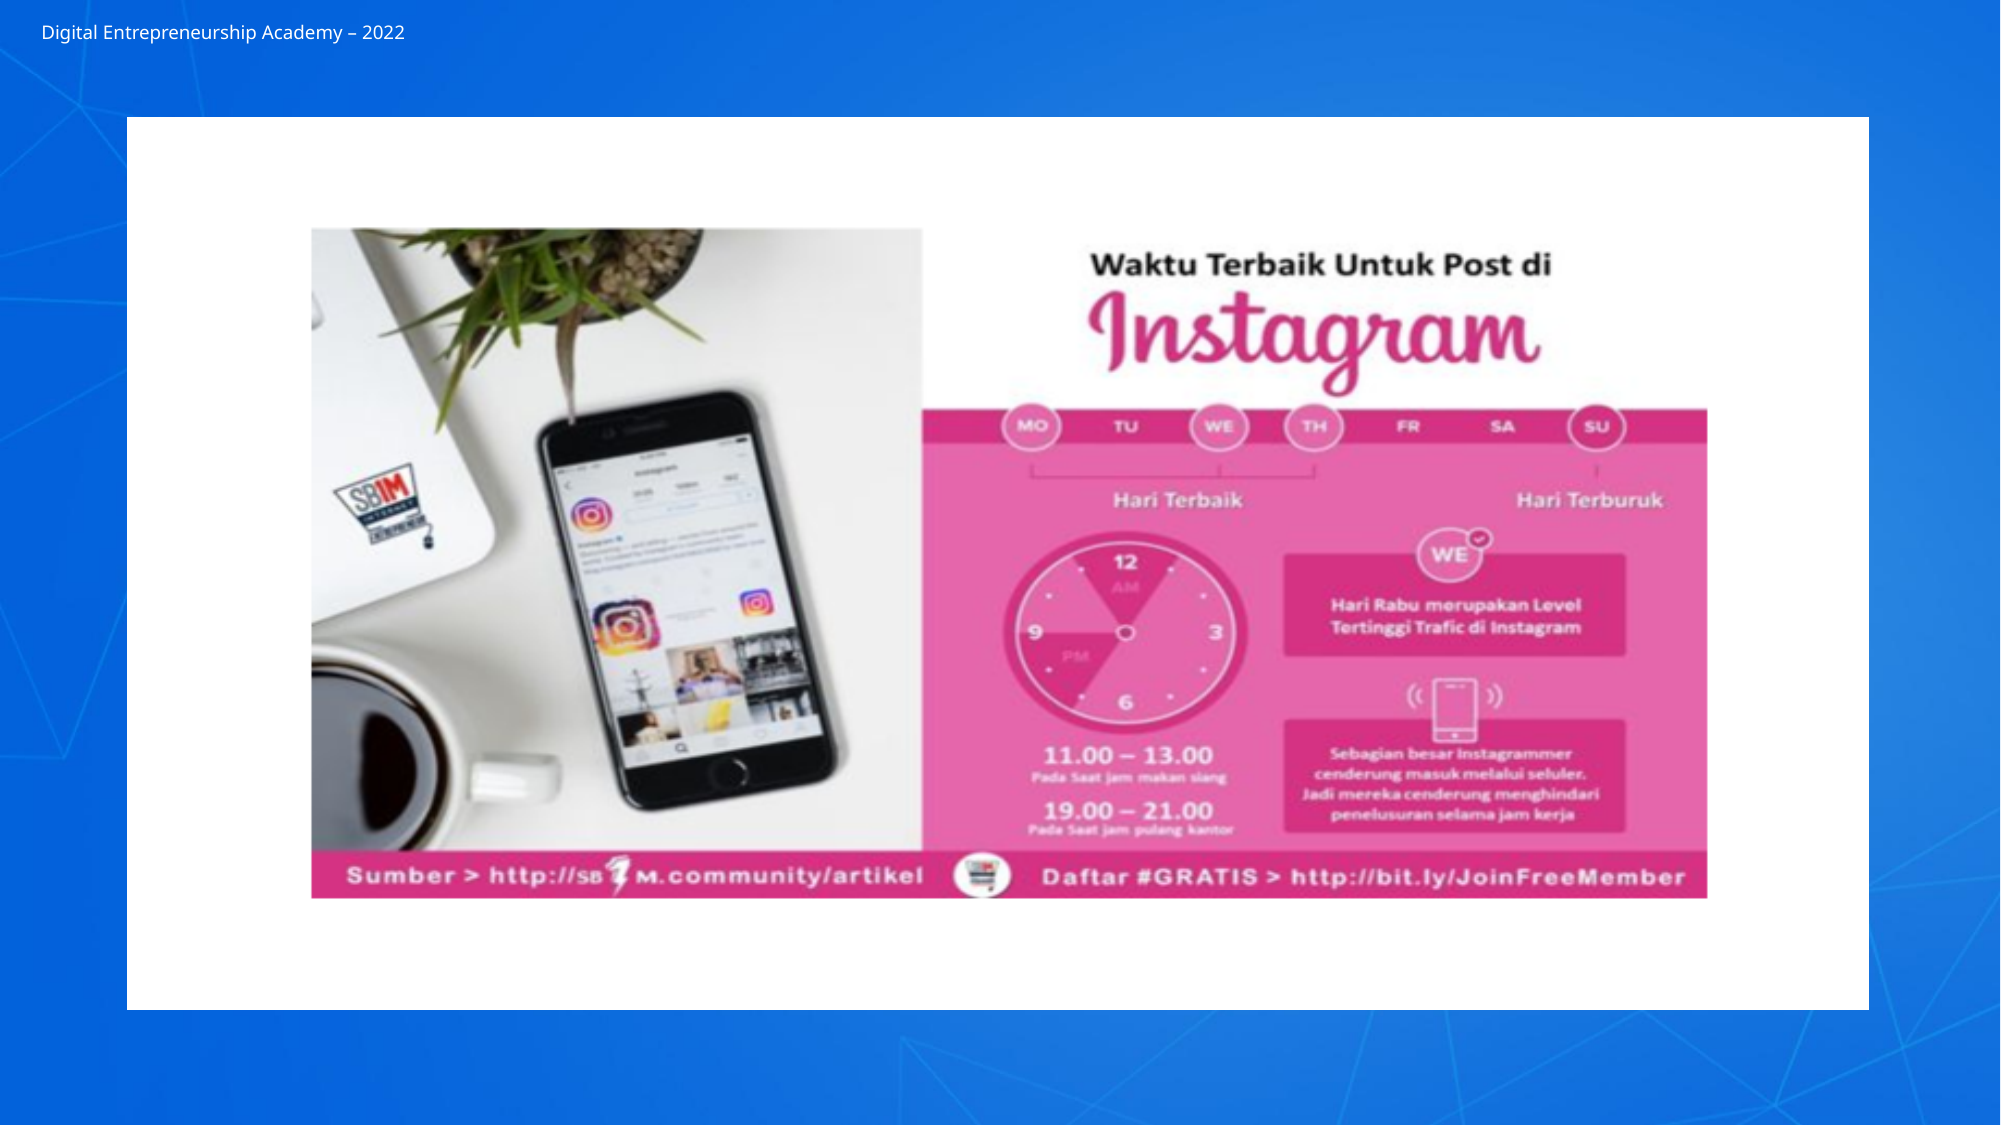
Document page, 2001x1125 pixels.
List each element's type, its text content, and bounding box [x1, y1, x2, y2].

text_box Digital Entrepreneurship Academy – 2022 [26, 13, 1027, 51]
picture [0, 0, 2001, 1125]
